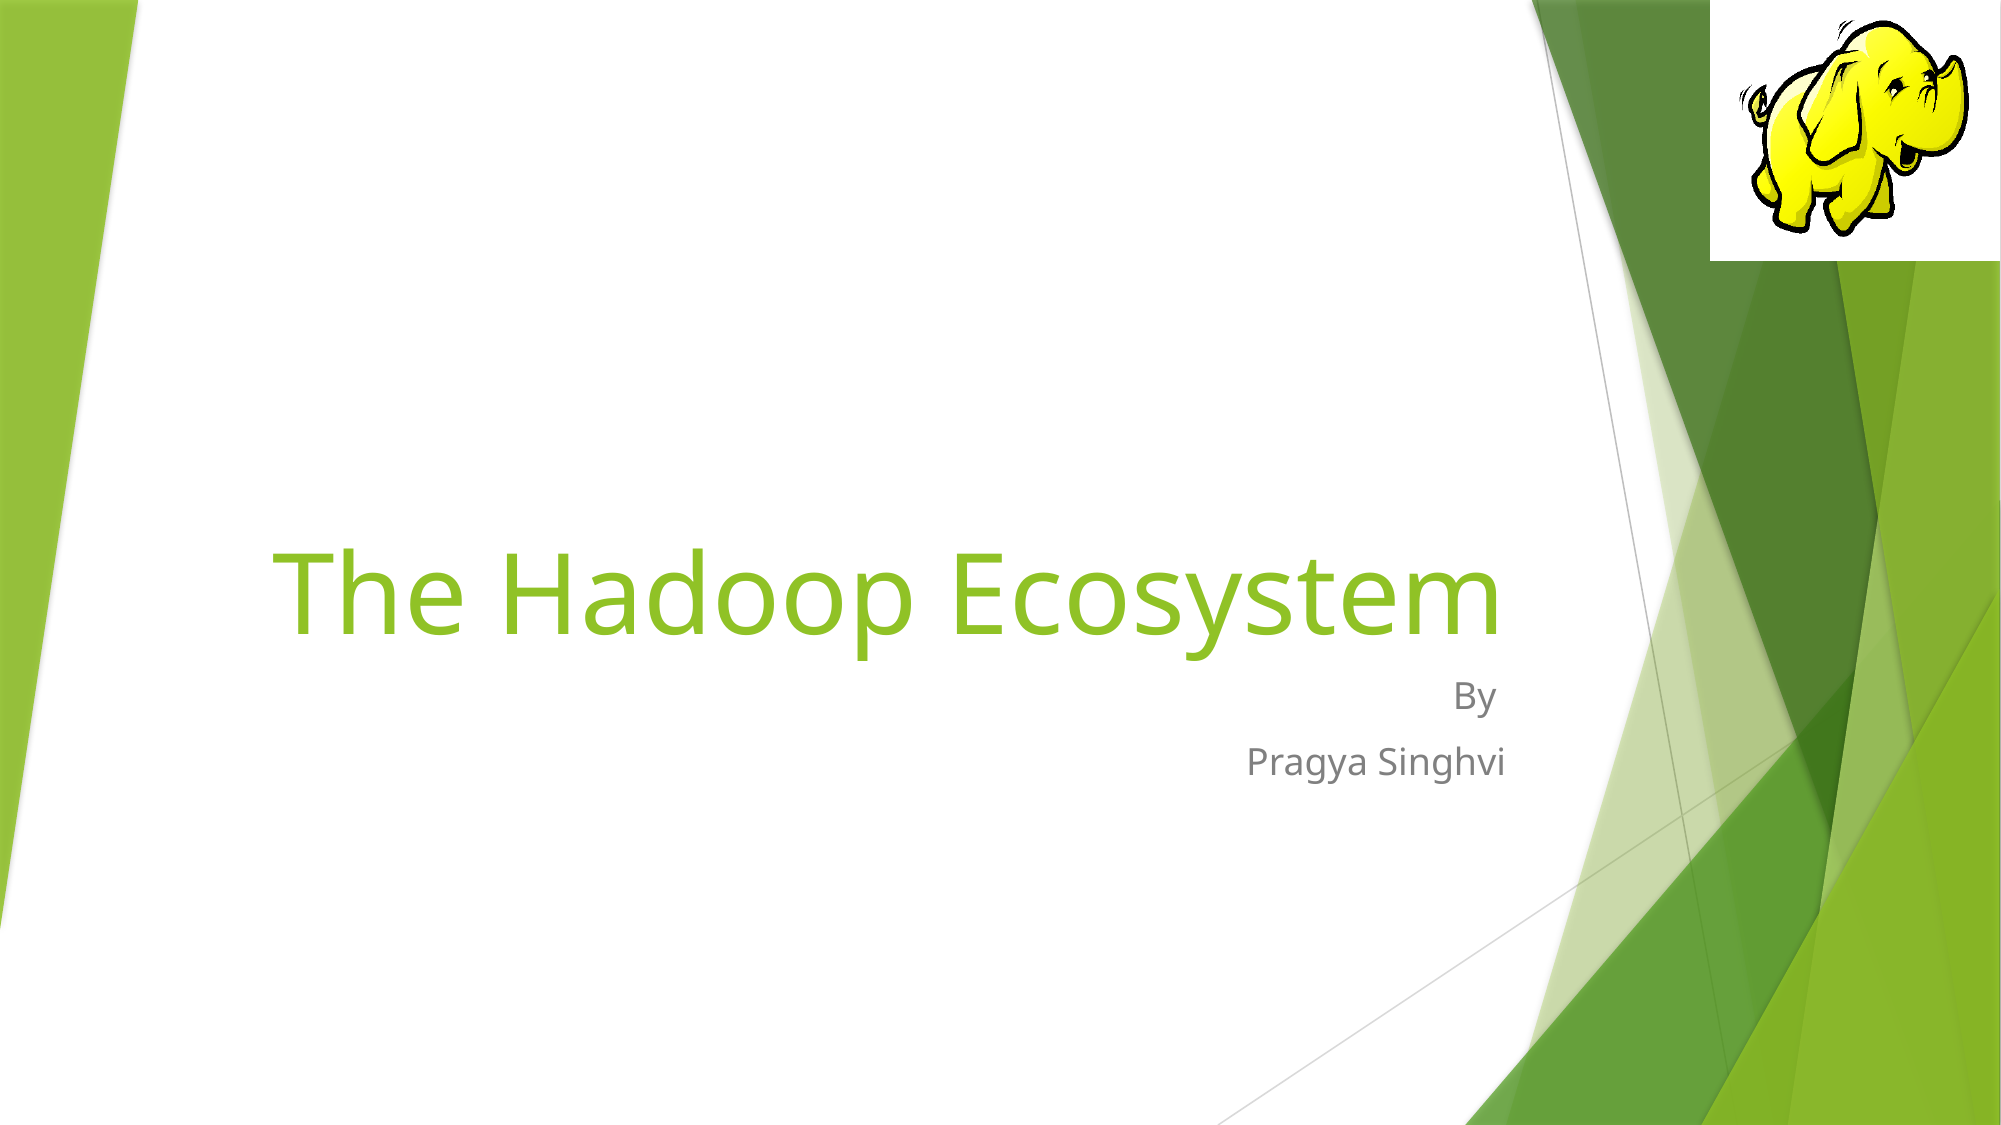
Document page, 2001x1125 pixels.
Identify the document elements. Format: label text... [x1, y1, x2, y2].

picture [1710, 0, 2000, 261]
title The Hadoop Ecosystem [247, 394, 1522, 664]
subtitle By Pragya Singhvi [247, 664, 1522, 845]
